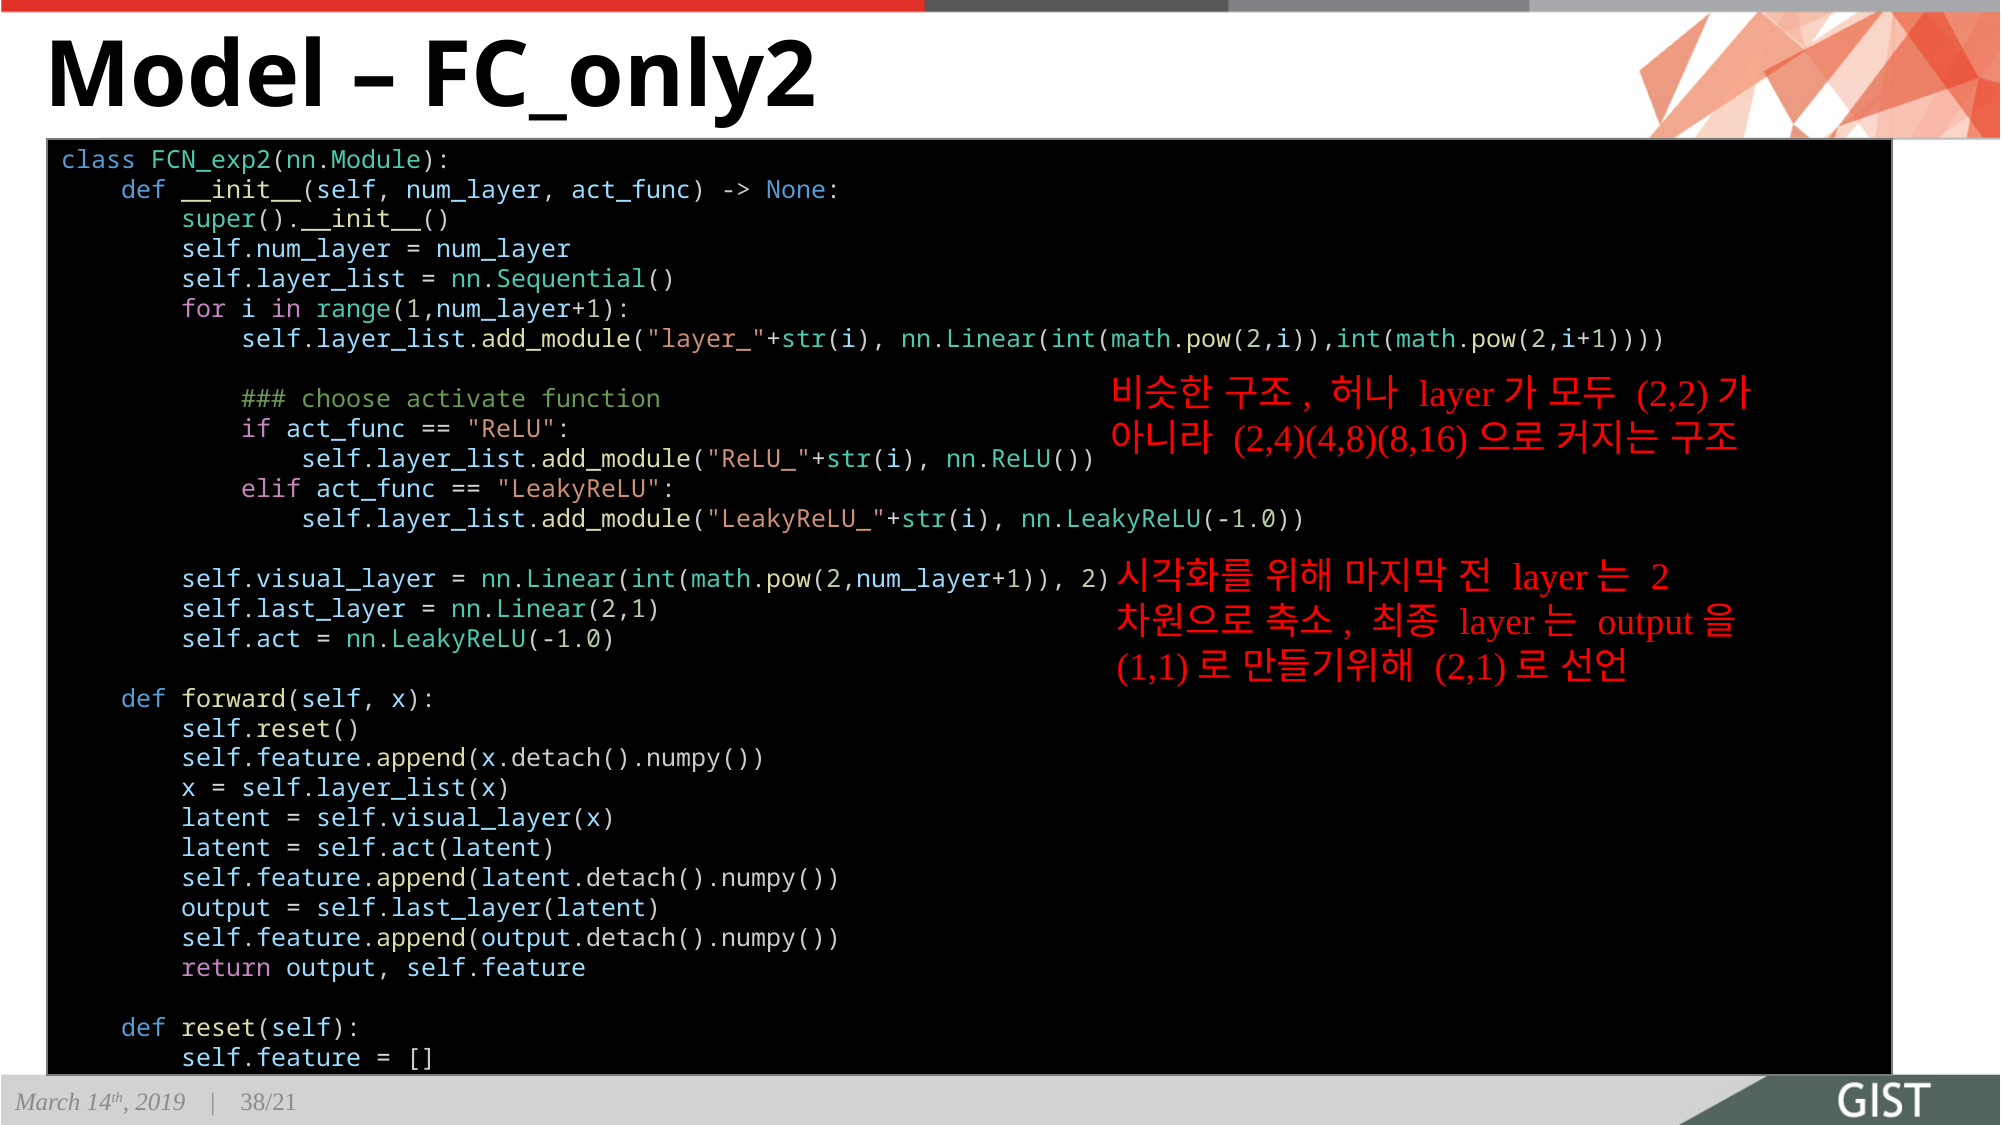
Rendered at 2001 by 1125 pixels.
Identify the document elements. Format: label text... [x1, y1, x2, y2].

picture [0, 0, 2000, 1125]
text_box 비슷한 구조, 허나 layer가 모두 (2,2)가 아니라 (2,4)(4,8)(8,16)으로 커지는 구조 [1095, 361, 1788, 467]
text_box class FCN_exp2(nn.Module): def __init__(self, num_layer, act_func) -> None: super().__init__() self.num_layer = num_layer self.layer_list = nn.Sequential() for i in range(1,num_layer+1): self.layer_list.add_module("layer_"+str(i), nn.Linear(int(math.pow(2,i)),int(math.pow(2,i+1)))) ### choose activate function if act_func == "ReLU": self.layer_list.add_module("ReLU_"+str(i), nn.ReLU()) elif act_func == "LeakyReLU": self.layer_list.add_module("LeakyReLU_"+str(i), nn.LeakyReLU(-1.0)) self.visual_layer = nn.Linear(int(math.pow(2,num_layer+1)), 2) self.last_layer = nn.Linear(2,1) self.act = nn.LeakyReLU(-1.0) def forward(self, x): self.reset() self.feature.append(x.detach().numpy()) x = self.layer_list(x) latent = self.visual_layer(x) latent = self.act(latent) self.feature.append(latent.detach().numpy()) output = self.last_layer(latent) self.feature.append(output.detach().numpy()) return output, self.feature def reset(self): self.feature = [] [46, 138, 1893, 1076]
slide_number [0, 1075, 450, 1125]
title Model – FC_only2 [29, 17, 1971, 136]
text_box 시각화를 위해 마지막 전 layer는 2차원으로 축소, 최종 layer는 output을 (1,1)로 만들기위해 (2,1)로 선언 [1101, 544, 1794, 695]
